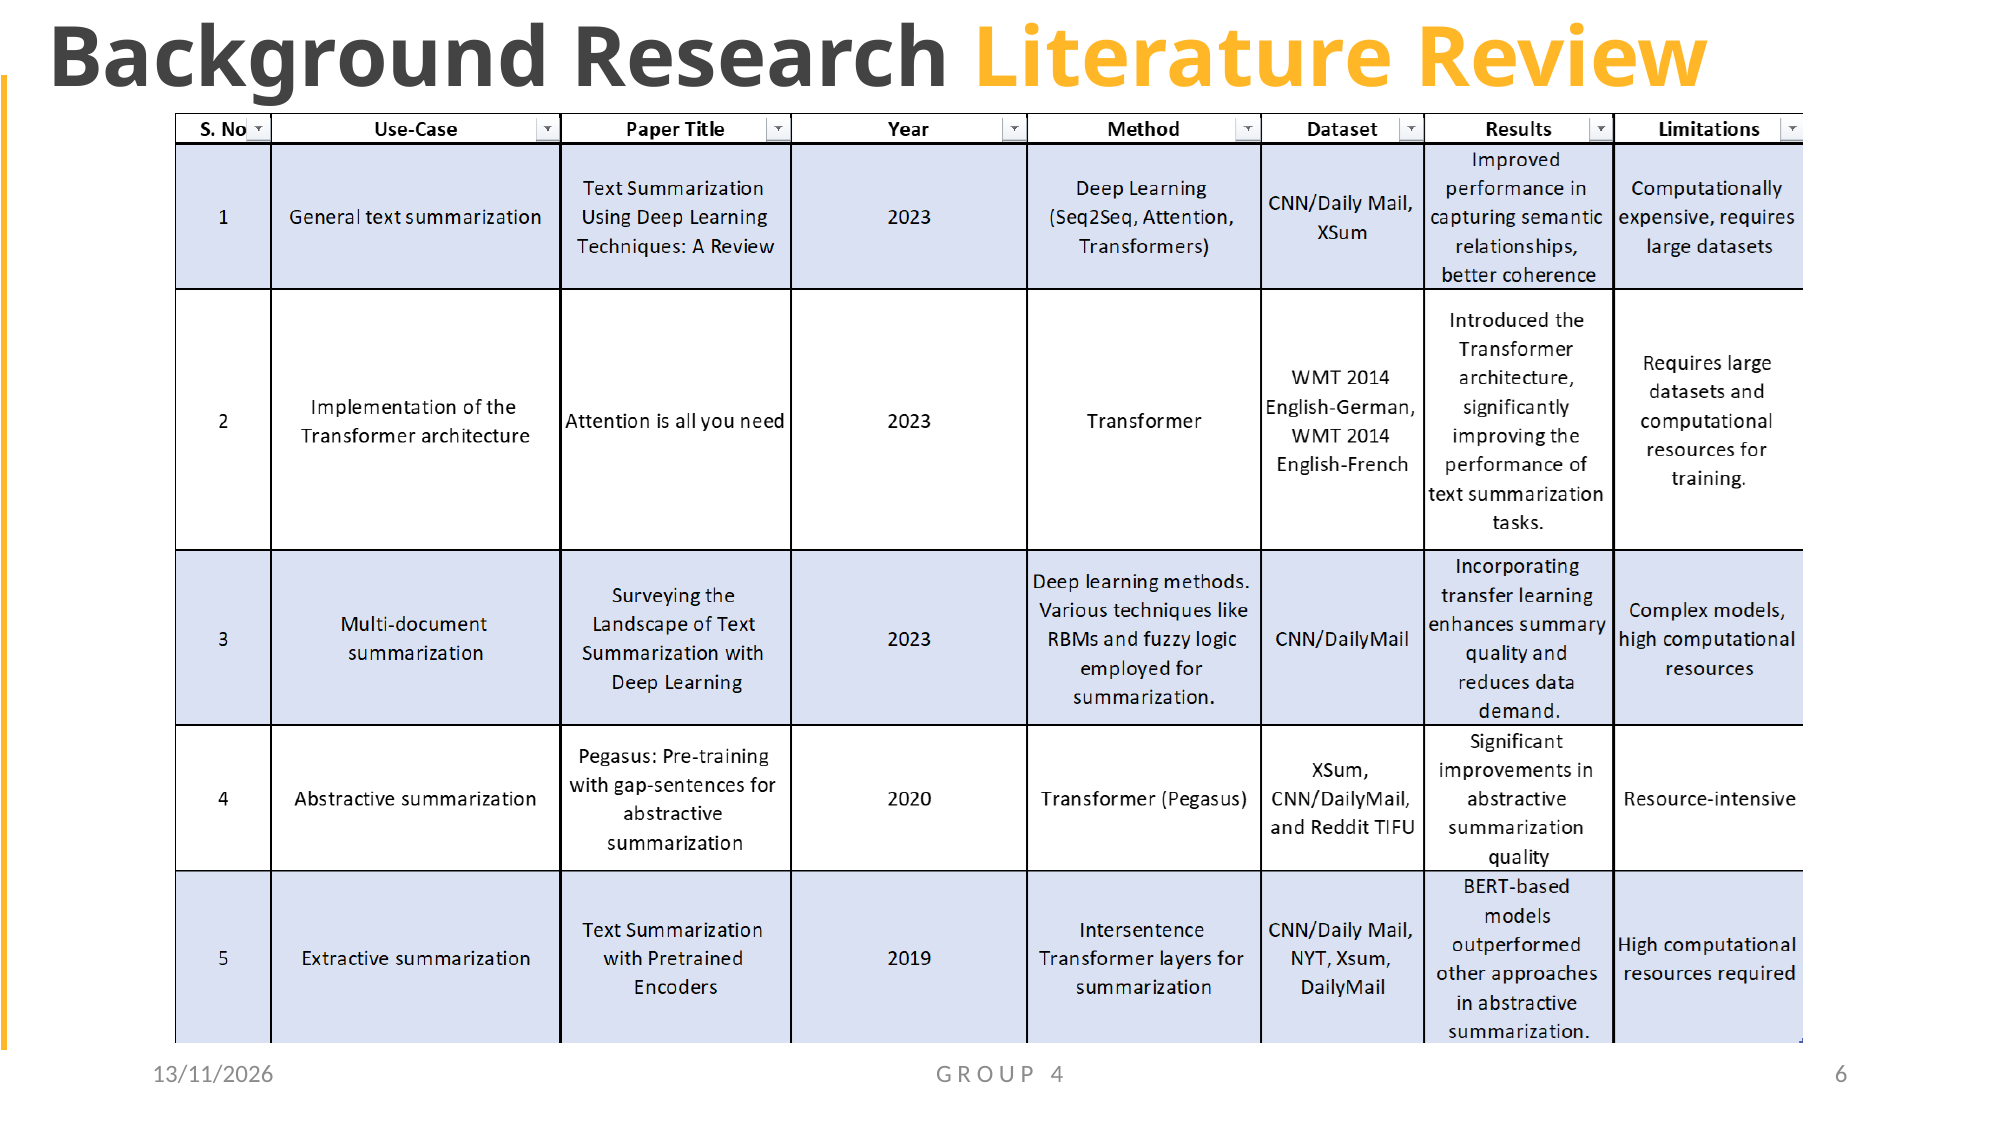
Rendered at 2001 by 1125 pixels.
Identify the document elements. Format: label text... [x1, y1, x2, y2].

picture [174, 113, 1803, 1043]
slide_number 6 [1412, 1042, 1863, 1103]
footer G R O U P 4 [662, 1043, 1338, 1103]
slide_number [137, 1042, 588, 1103]
text_box Background Research Literature Review [27, 0, 1870, 208]
